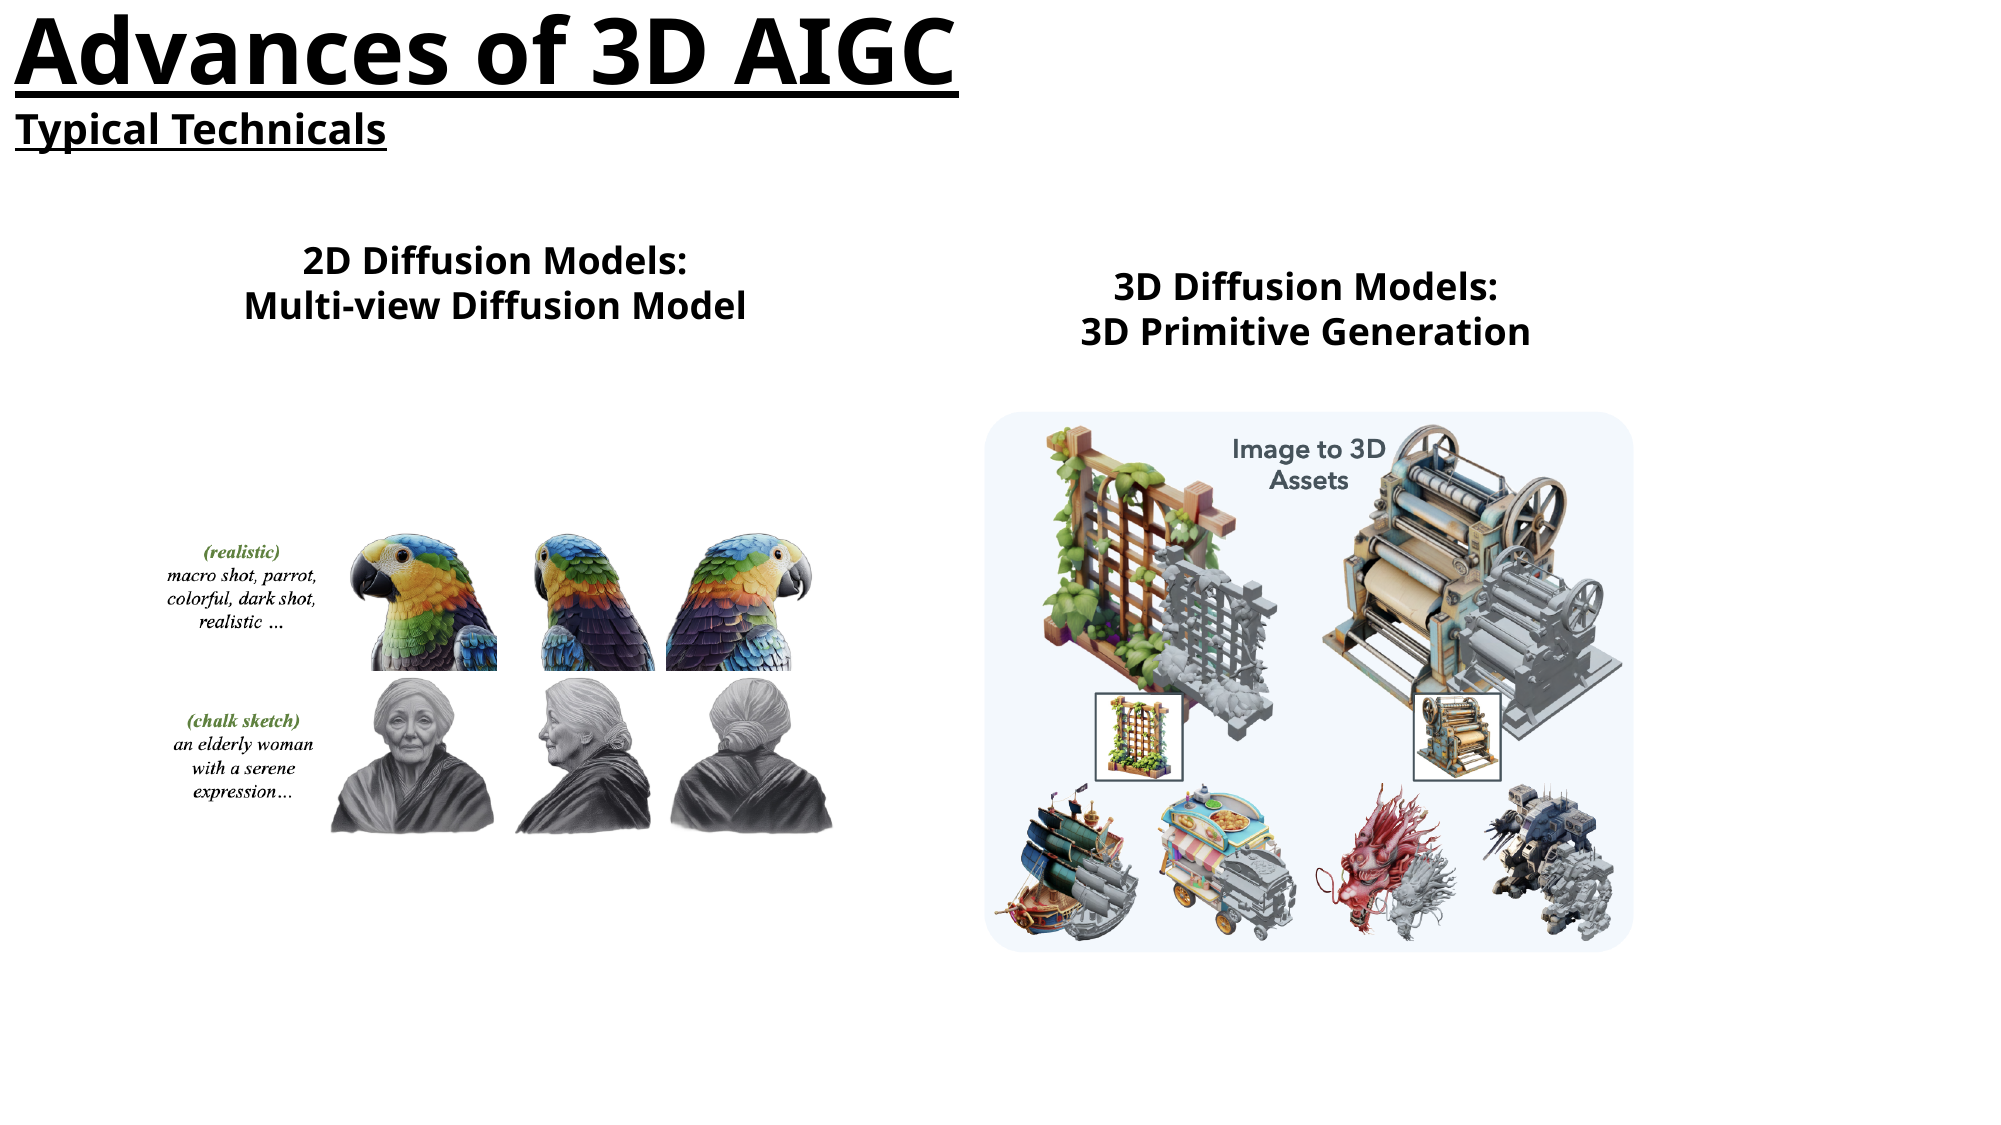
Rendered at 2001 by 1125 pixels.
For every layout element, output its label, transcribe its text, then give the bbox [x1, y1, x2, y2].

text_box 2D Diffusion Models: Multi-view Diffusion Model [146, 229, 845, 335]
picture [979, 410, 1634, 959]
picture [146, 526, 845, 842]
text_box 3D Diffusion Models: 3D Primitive Generation [957, 255, 1656, 361]
text_box Advances of 3D AIGC Typical Technicals [0, 0, 1915, 161]
